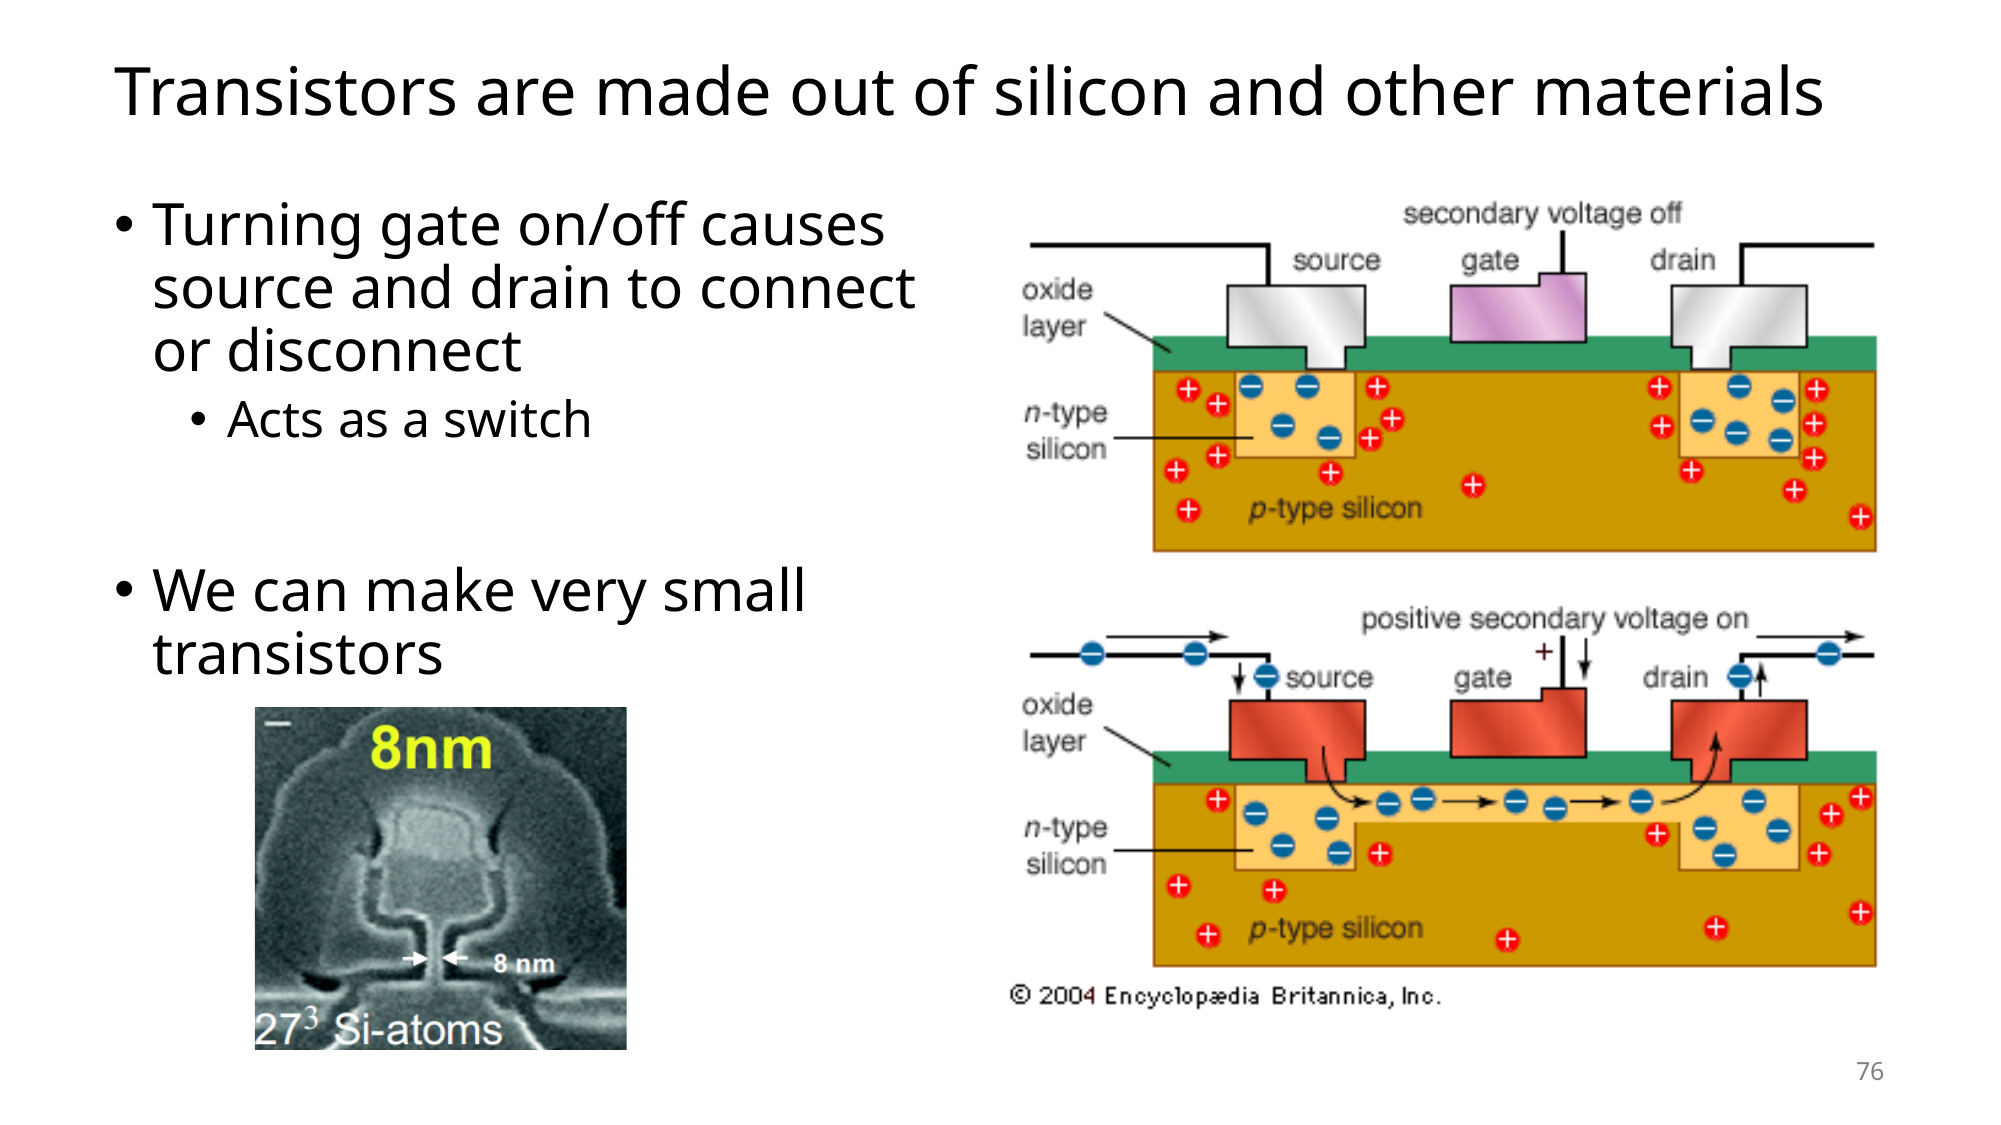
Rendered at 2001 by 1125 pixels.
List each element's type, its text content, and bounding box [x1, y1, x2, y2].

title Transistors are made out of silicon and other materials [99, 37, 1900, 150]
picture [999, 187, 1902, 1017]
list Turning gate on/off causes source and drain to connect or disconnect Acts as a switch We can make very small transistors [99, 187, 964, 1013]
slide_number 76 [1749, 1042, 1900, 1103]
picture [254, 707, 627, 1050]
